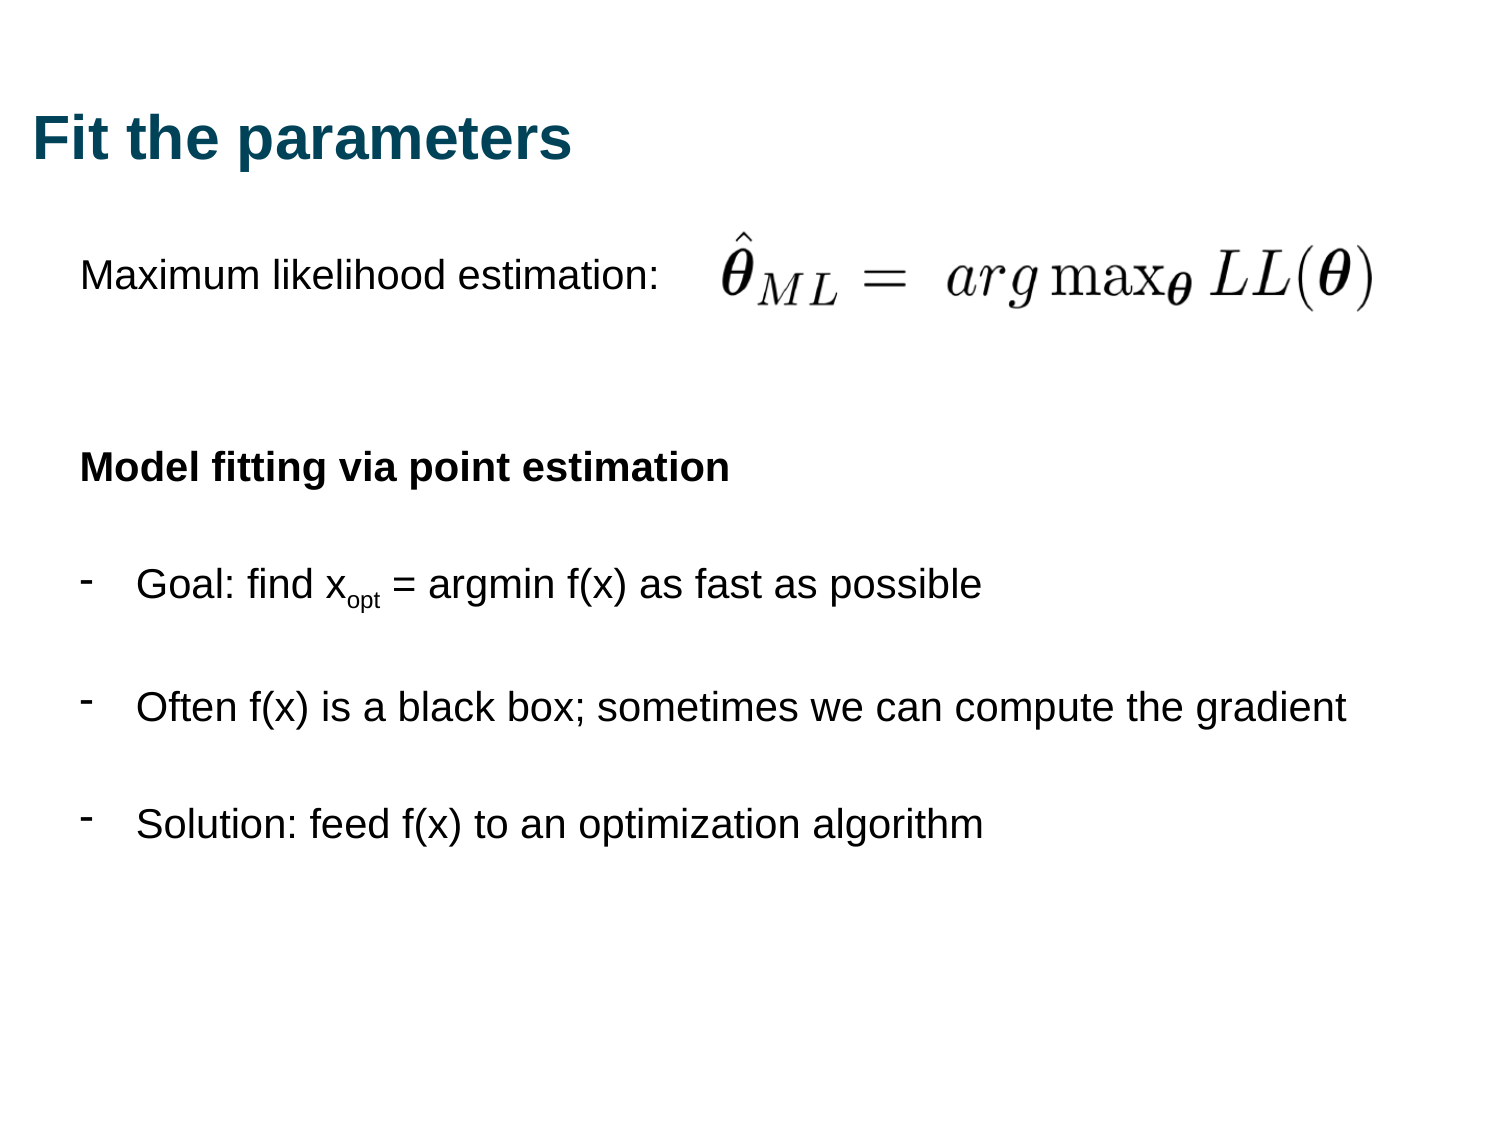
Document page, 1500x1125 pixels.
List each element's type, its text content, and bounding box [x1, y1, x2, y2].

text_box Maximum likelihood estimation: [65, 240, 715, 374]
picture [714, 219, 916, 333]
picture [925, 219, 1400, 333]
text_box Model fitting via point estimation Goal: find xopt = argmin f(x) as fast as possible Often f(x) is a black box; sometimes we can compute the gradient Solution: feed f(x) to an optimization algorithm [64, 432, 1447, 929]
text_box Fit the parameters [17, 89, 1364, 303]
